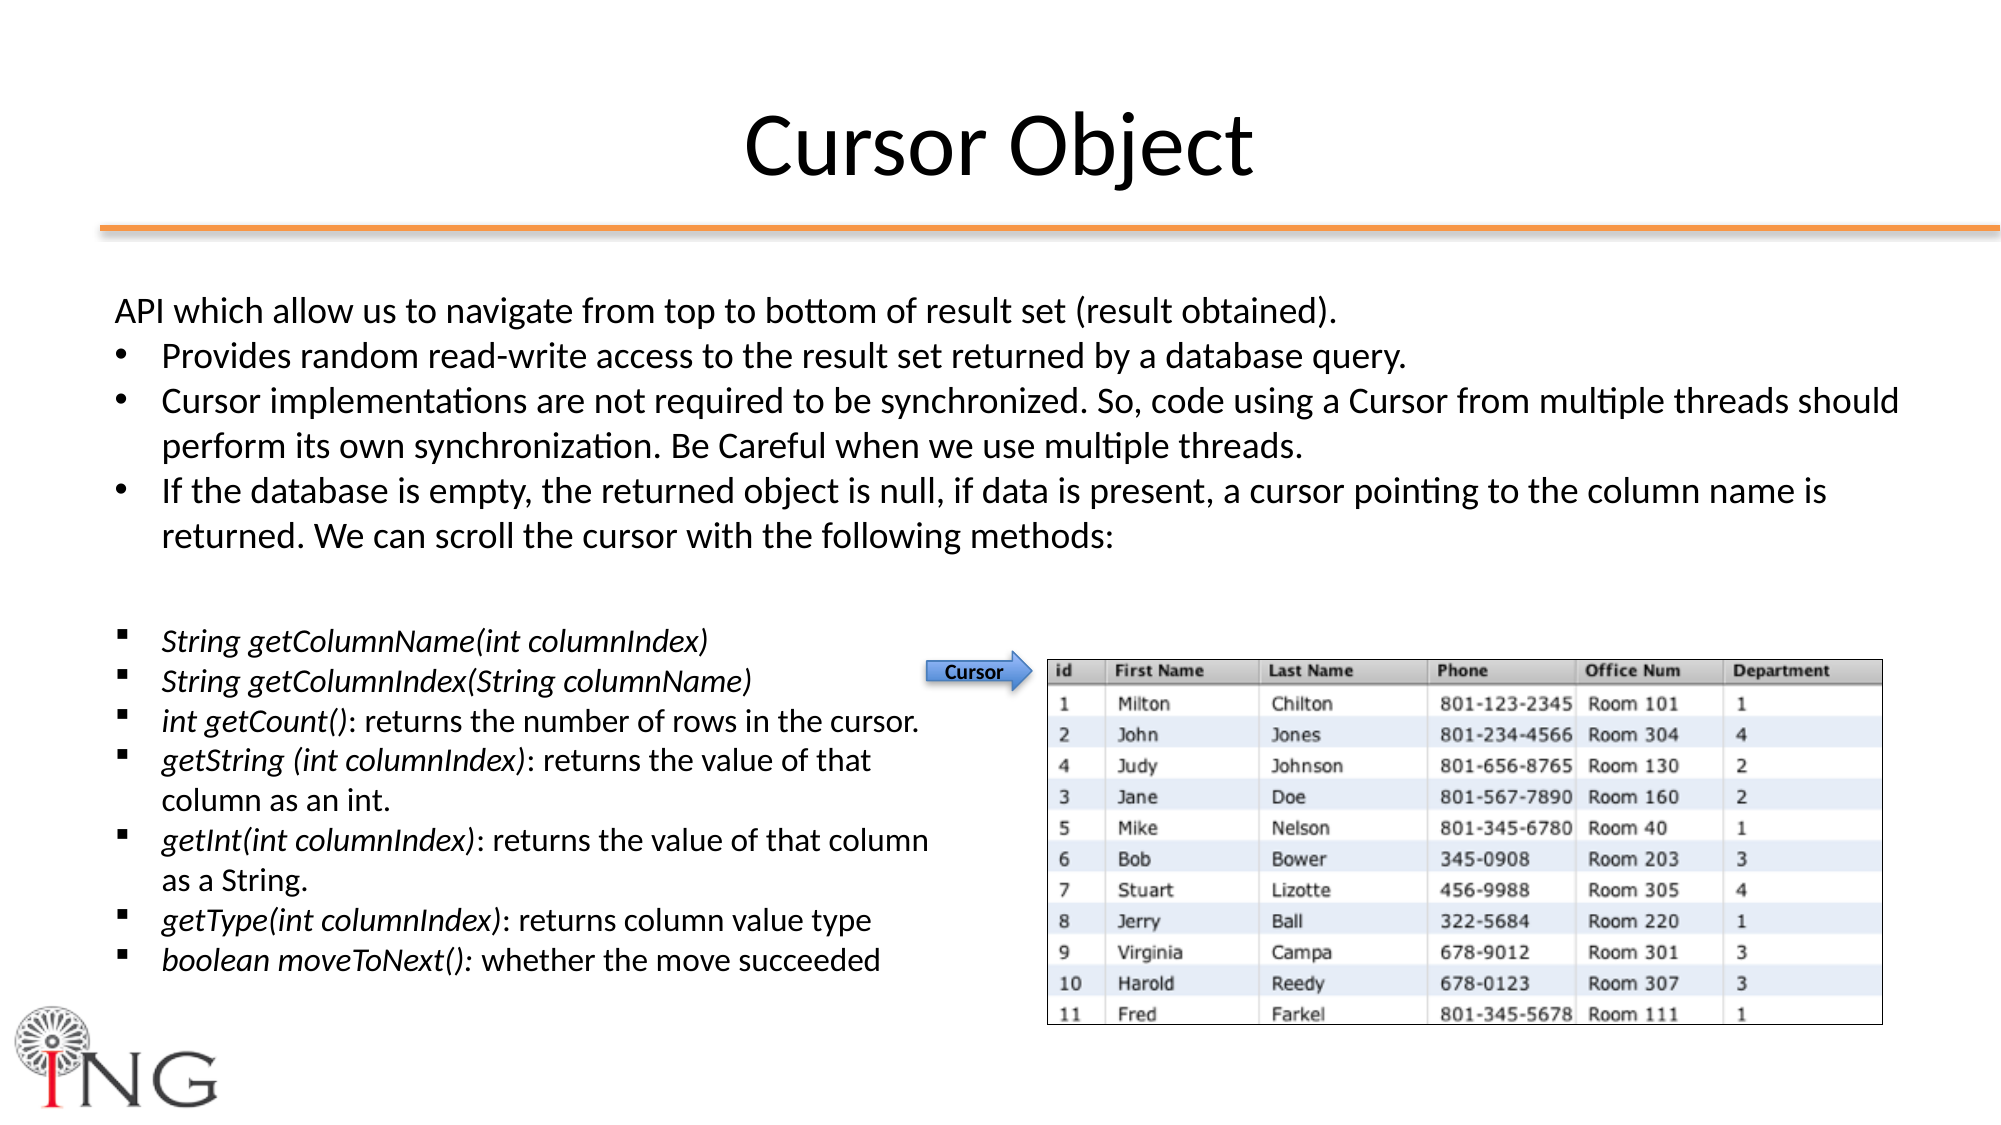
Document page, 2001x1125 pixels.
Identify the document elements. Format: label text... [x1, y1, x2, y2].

text_box Cursor [925, 650, 1033, 692]
text_box API which allow us to navigate from top to bottom of result set (result obtained). Provides random read-write access to the result set returned by a database query. Cursor implementations are not required to be synchronized. So, code using a Cursor from multiple threads should perform its own synchronization. Be Careful when we use multiple threads. If the database is empty, the returned object is null, if data is present, a cursor pointing to the column name is returned. We can scroll the cursor with the following methods: [99, 278, 1930, 563]
picture [0, 987, 244, 1125]
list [1047, 658, 1883, 1025]
text_box String getColumnName(int columnIndex) String getColumnIndex(String columnName) int getCount(): returns the number of rows in the cursor. getString (int columnIndex): returns the value of that column as an int. getInt(int columnIndex): returns the value of that column as a String. getType(int columnIndex): returns column value type boolean moveToNext(): whether the move succeeded [99, 611, 953, 1031]
title Cursor Object [99, 45, 1900, 233]
